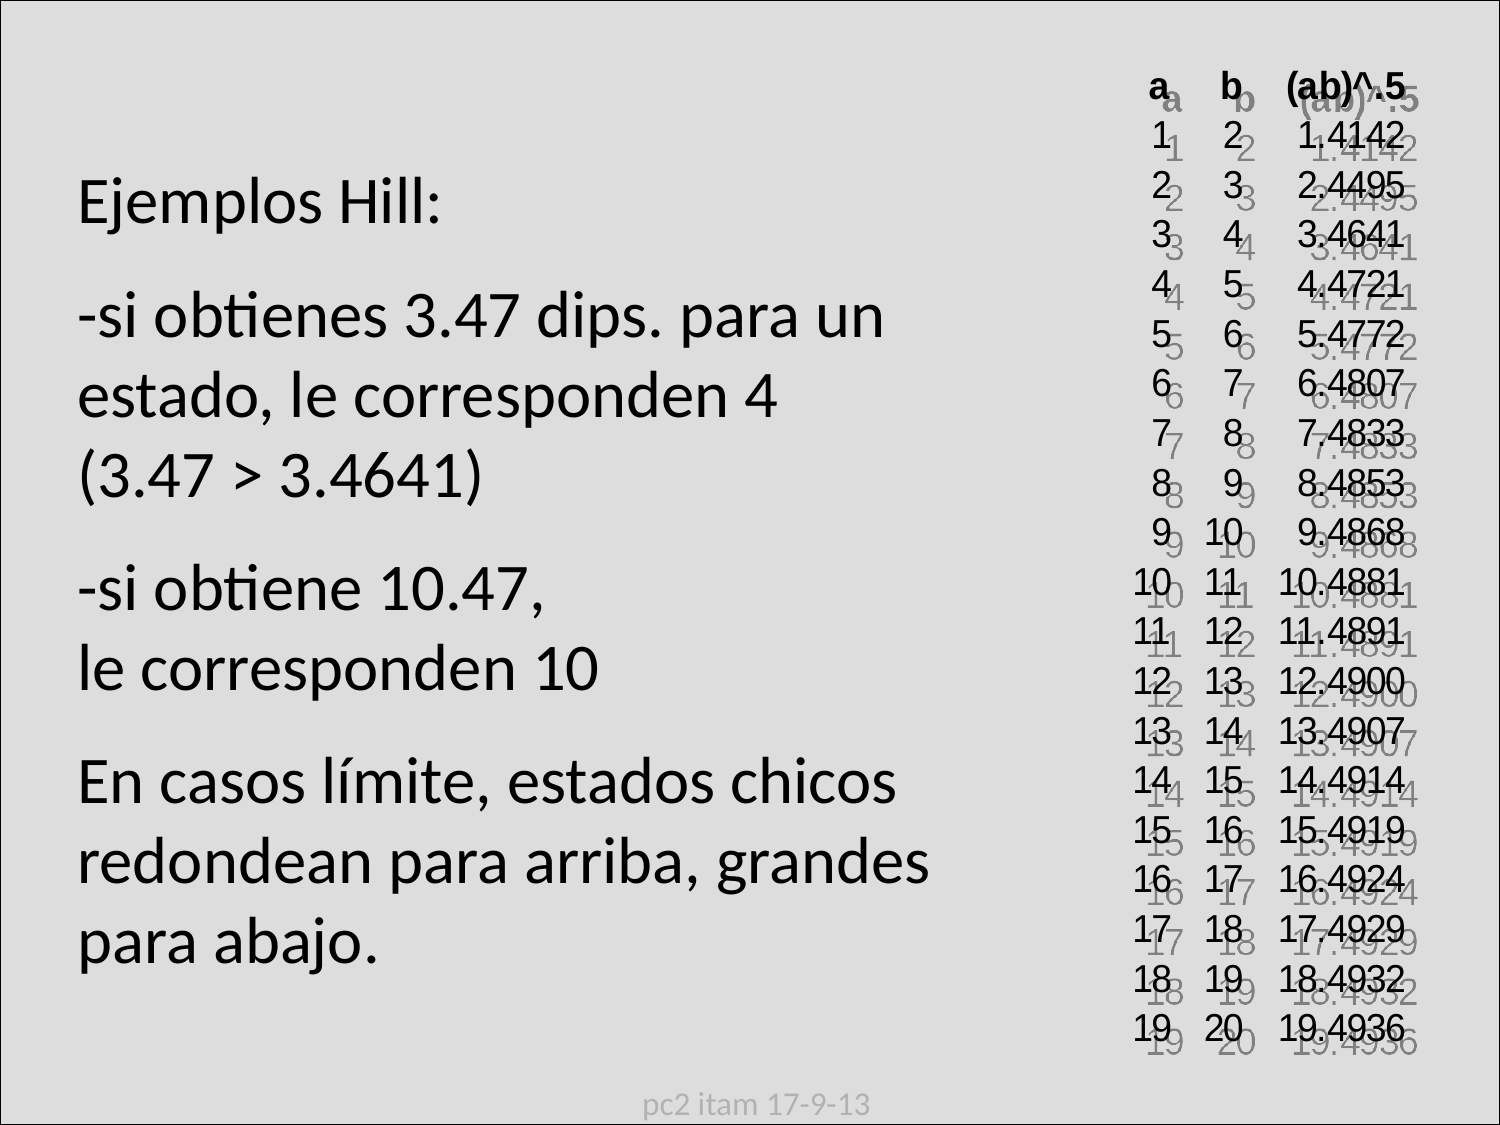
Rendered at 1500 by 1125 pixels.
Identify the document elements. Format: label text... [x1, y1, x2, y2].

text_box Ejemplos Hill: -si obtienes 3.47 dips. para un estado, le corresponden 4 (3.47 > 3.4641) -si obtiene 10.47, le corresponden 10 En casos límite, estados chicos redondean para arriba, grandes para abajo. [62, 149, 1063, 985]
picture [1102, 61, 1419, 1063]
